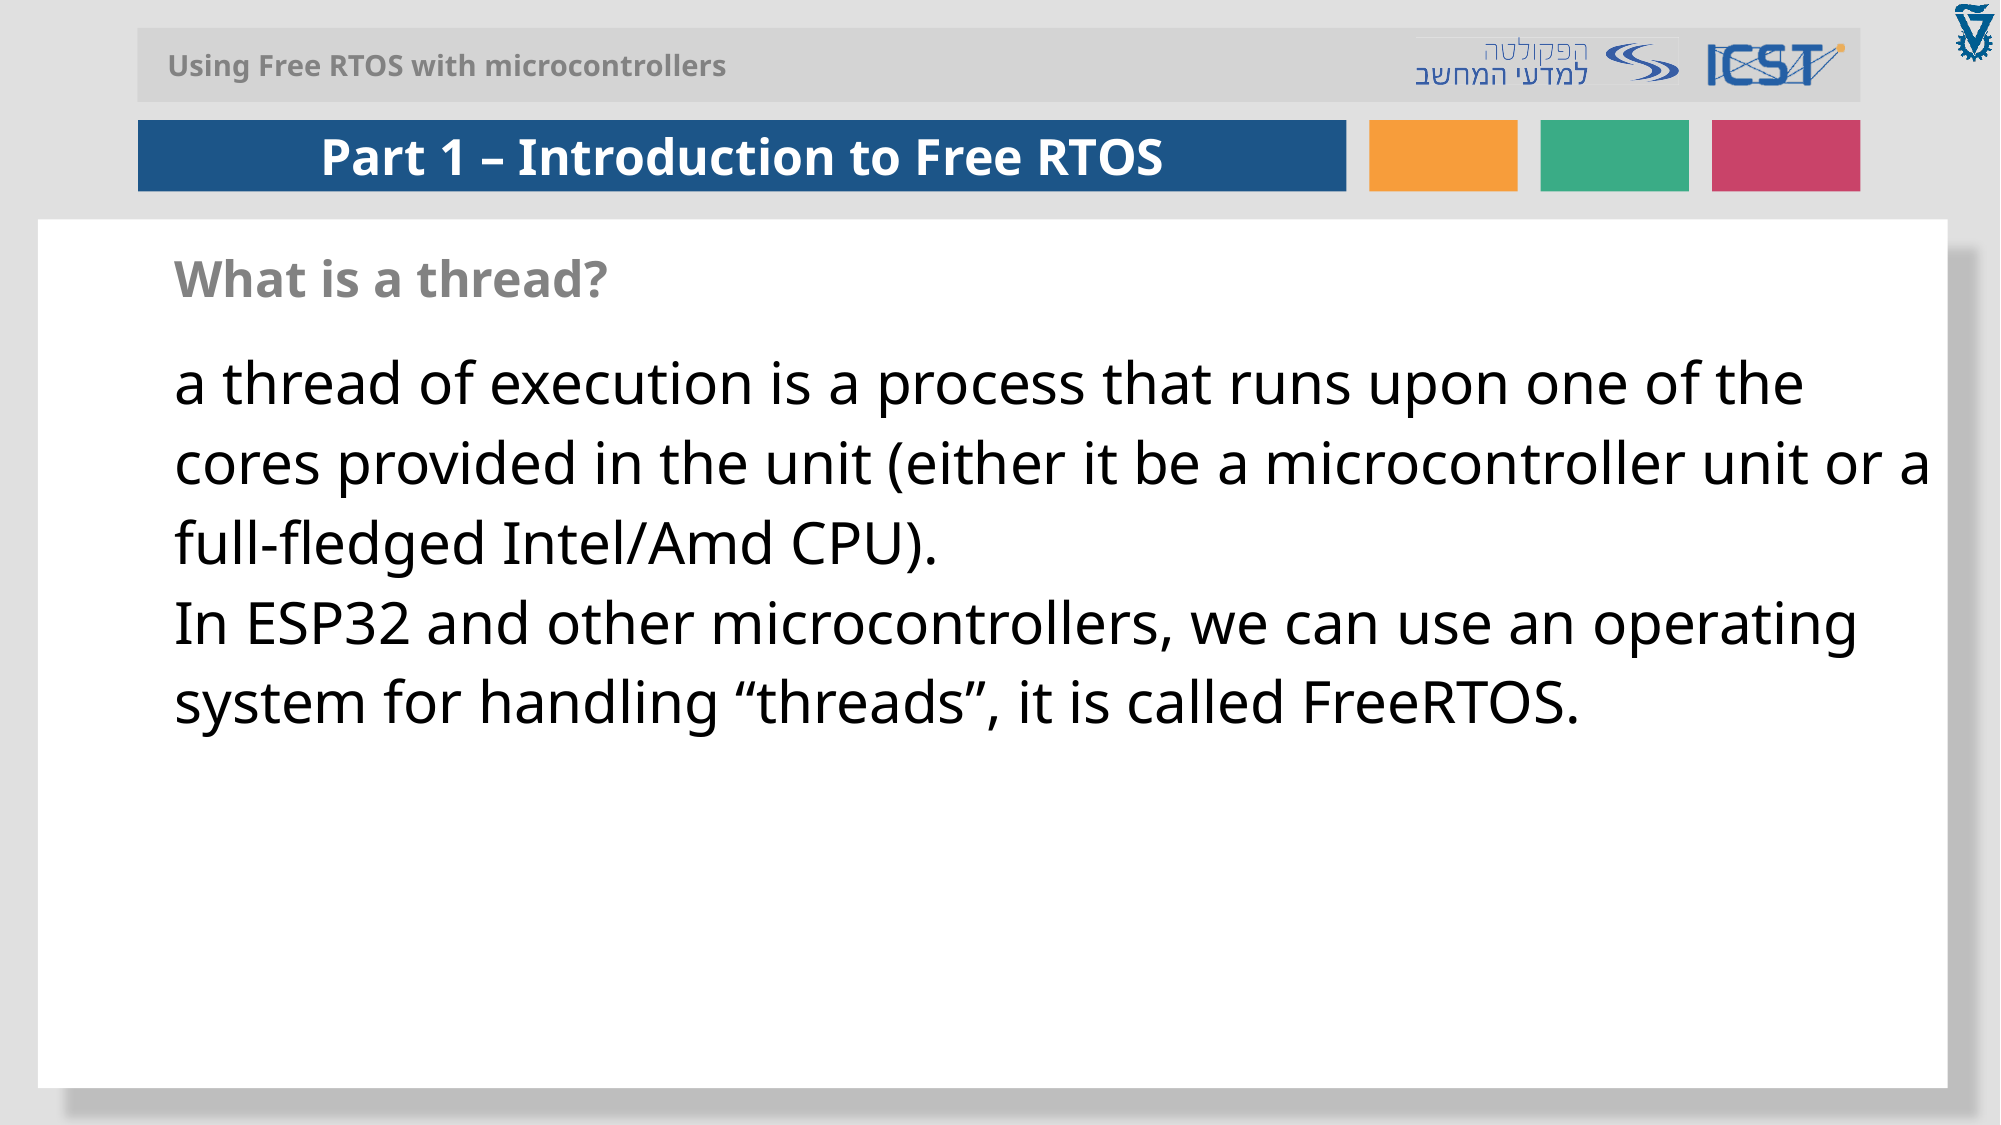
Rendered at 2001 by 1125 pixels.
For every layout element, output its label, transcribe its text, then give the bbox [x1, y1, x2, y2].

picture [1951, 2, 1997, 62]
text_box What is a thread? [159, 239, 1841, 292]
text_box a thread of execution is a process that runs upon one of the cores provided in the unit (either it be a microcontroller unit or a full-fledged Intel/Amd CPU). In ESP32 and other microcontrollers, we can use an operating system for handling “threads”, it is called FreeRTOS. [159, 329, 1962, 1084]
picture [1692, 28, 1847, 95]
